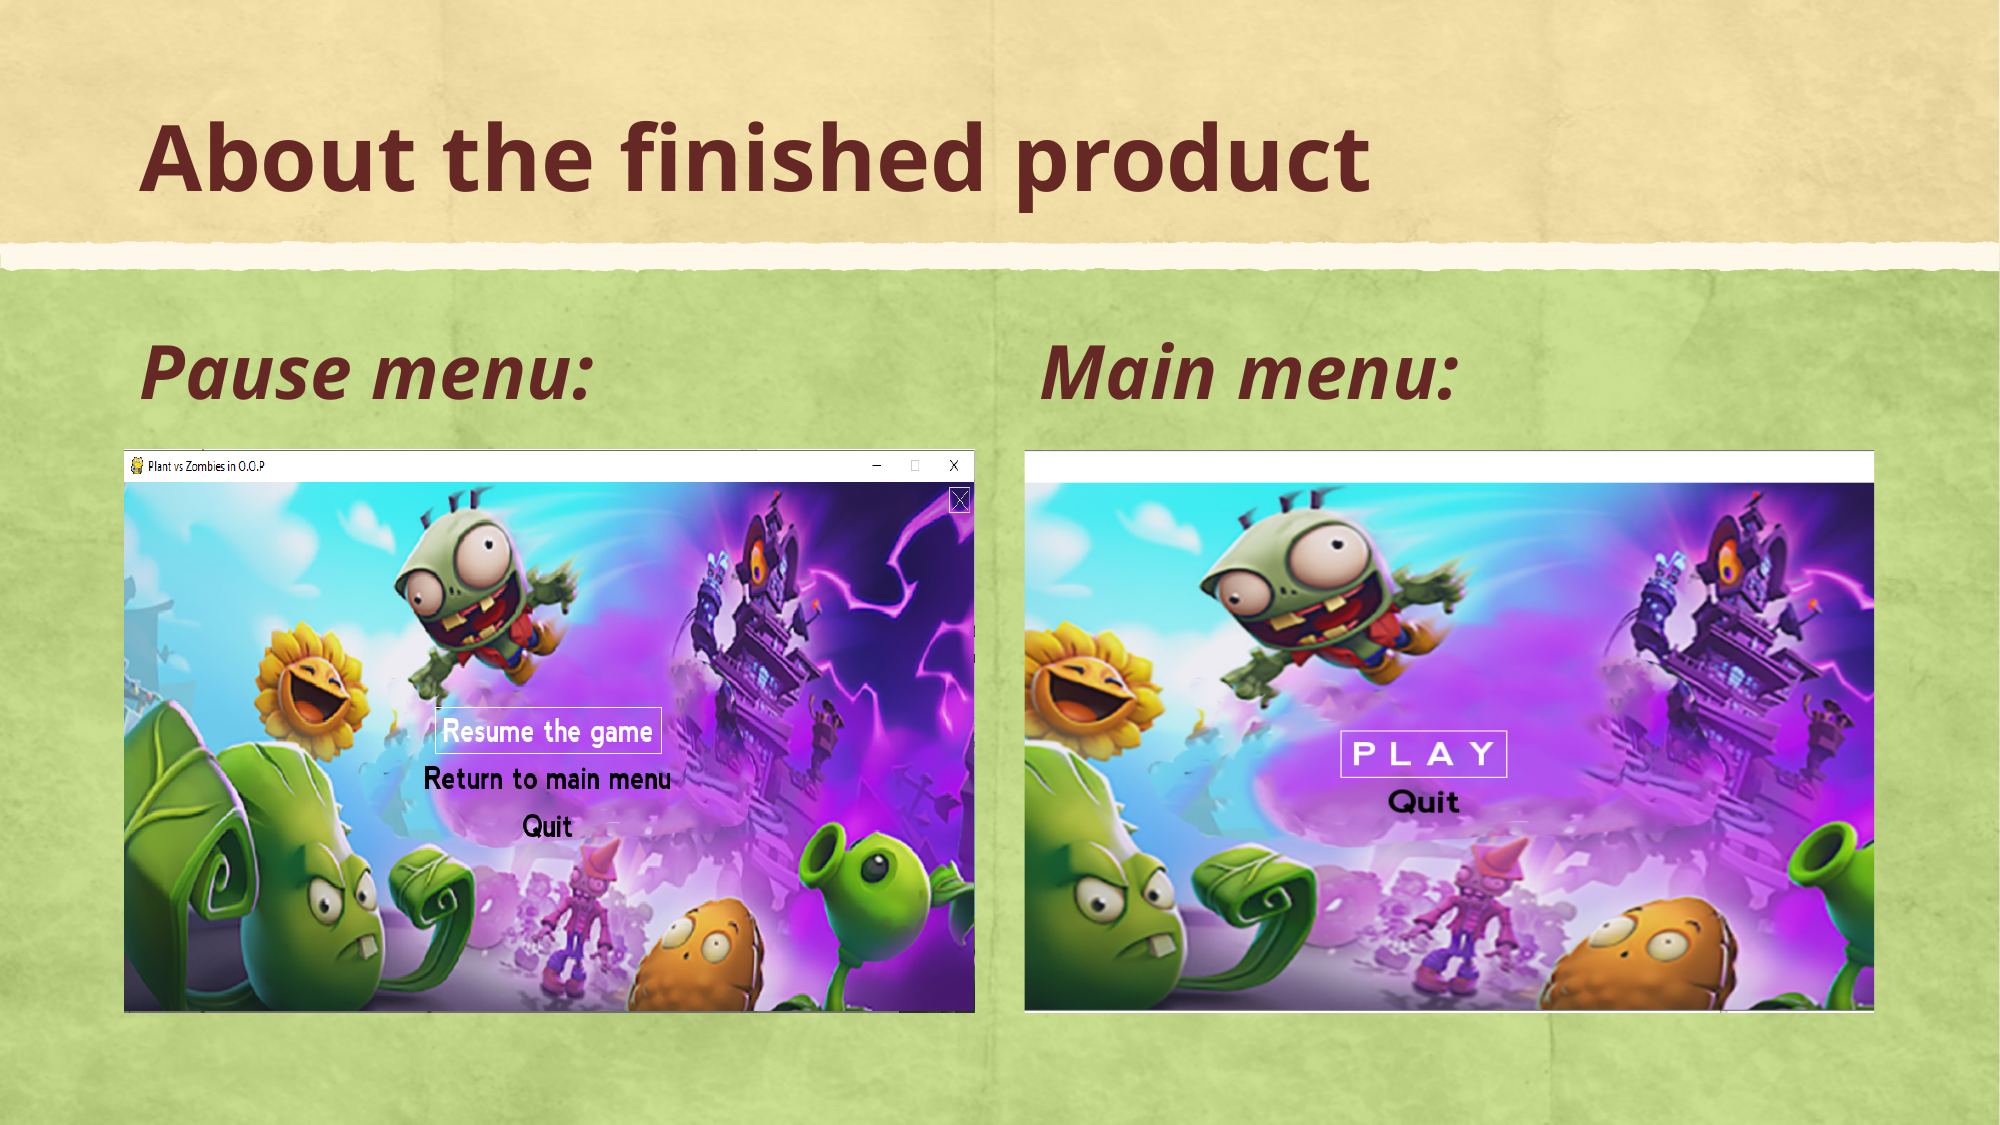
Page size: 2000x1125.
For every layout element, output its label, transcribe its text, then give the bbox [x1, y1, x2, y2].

list Main menu: [1024, 312, 1750, 438]
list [124, 449, 975, 1013]
picture [1024, 449, 1875, 1013]
title About the finished product [124, 31, 1750, 219]
list Pause menu: [124, 312, 975, 438]
